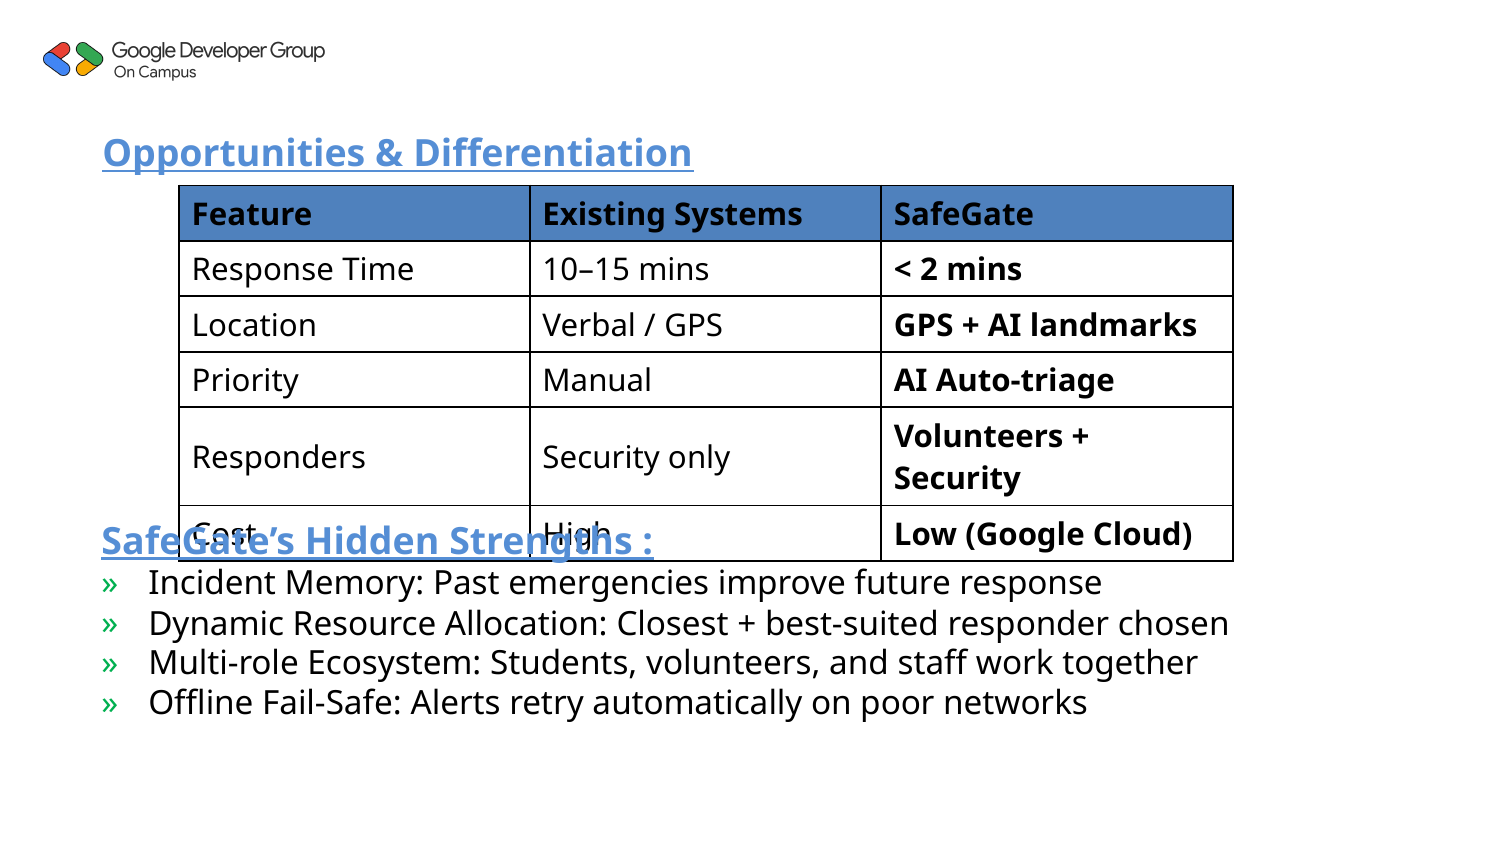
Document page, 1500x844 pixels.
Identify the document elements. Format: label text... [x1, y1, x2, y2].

table_cell Responders [180, 408, 529, 505]
text_box SafeGate’s Hidden Strengths : Incident Memory: Past emergencies improve future response Dynamic Resource Allocation: Closest + best-suited responder chosen Multi-role Ecosystem: Students, volunteers, and staff work together Offline Fail-Safe: Alerts retry automatically on poor networks [86, 509, 1300, 769]
table_cell Location [180, 297, 529, 351]
table_cell Volunteers + Security [882, 408, 1232, 505]
table_cell Manual [531, 353, 880, 406]
table_cell Verbal / GPS [531, 297, 880, 351]
picture [25, 28, 327, 83]
table_header Feature [180, 186, 529, 240]
table_header Existing Systems [531, 186, 880, 240]
table_header SafeGate [882, 186, 1232, 240]
table_cell GPS + AI landmarks [882, 297, 1232, 351]
text_box Opportunities & Differentiation [87, 121, 738, 182]
table_cell Response Time [180, 242, 529, 295]
table_cell Priority [180, 353, 529, 406]
table_cell AI Auto-triage [882, 353, 1232, 406]
table_cell 10–15 mins [531, 242, 880, 295]
table_cell < 2 mins [882, 242, 1232, 295]
table_cell Security only [531, 408, 880, 505]
